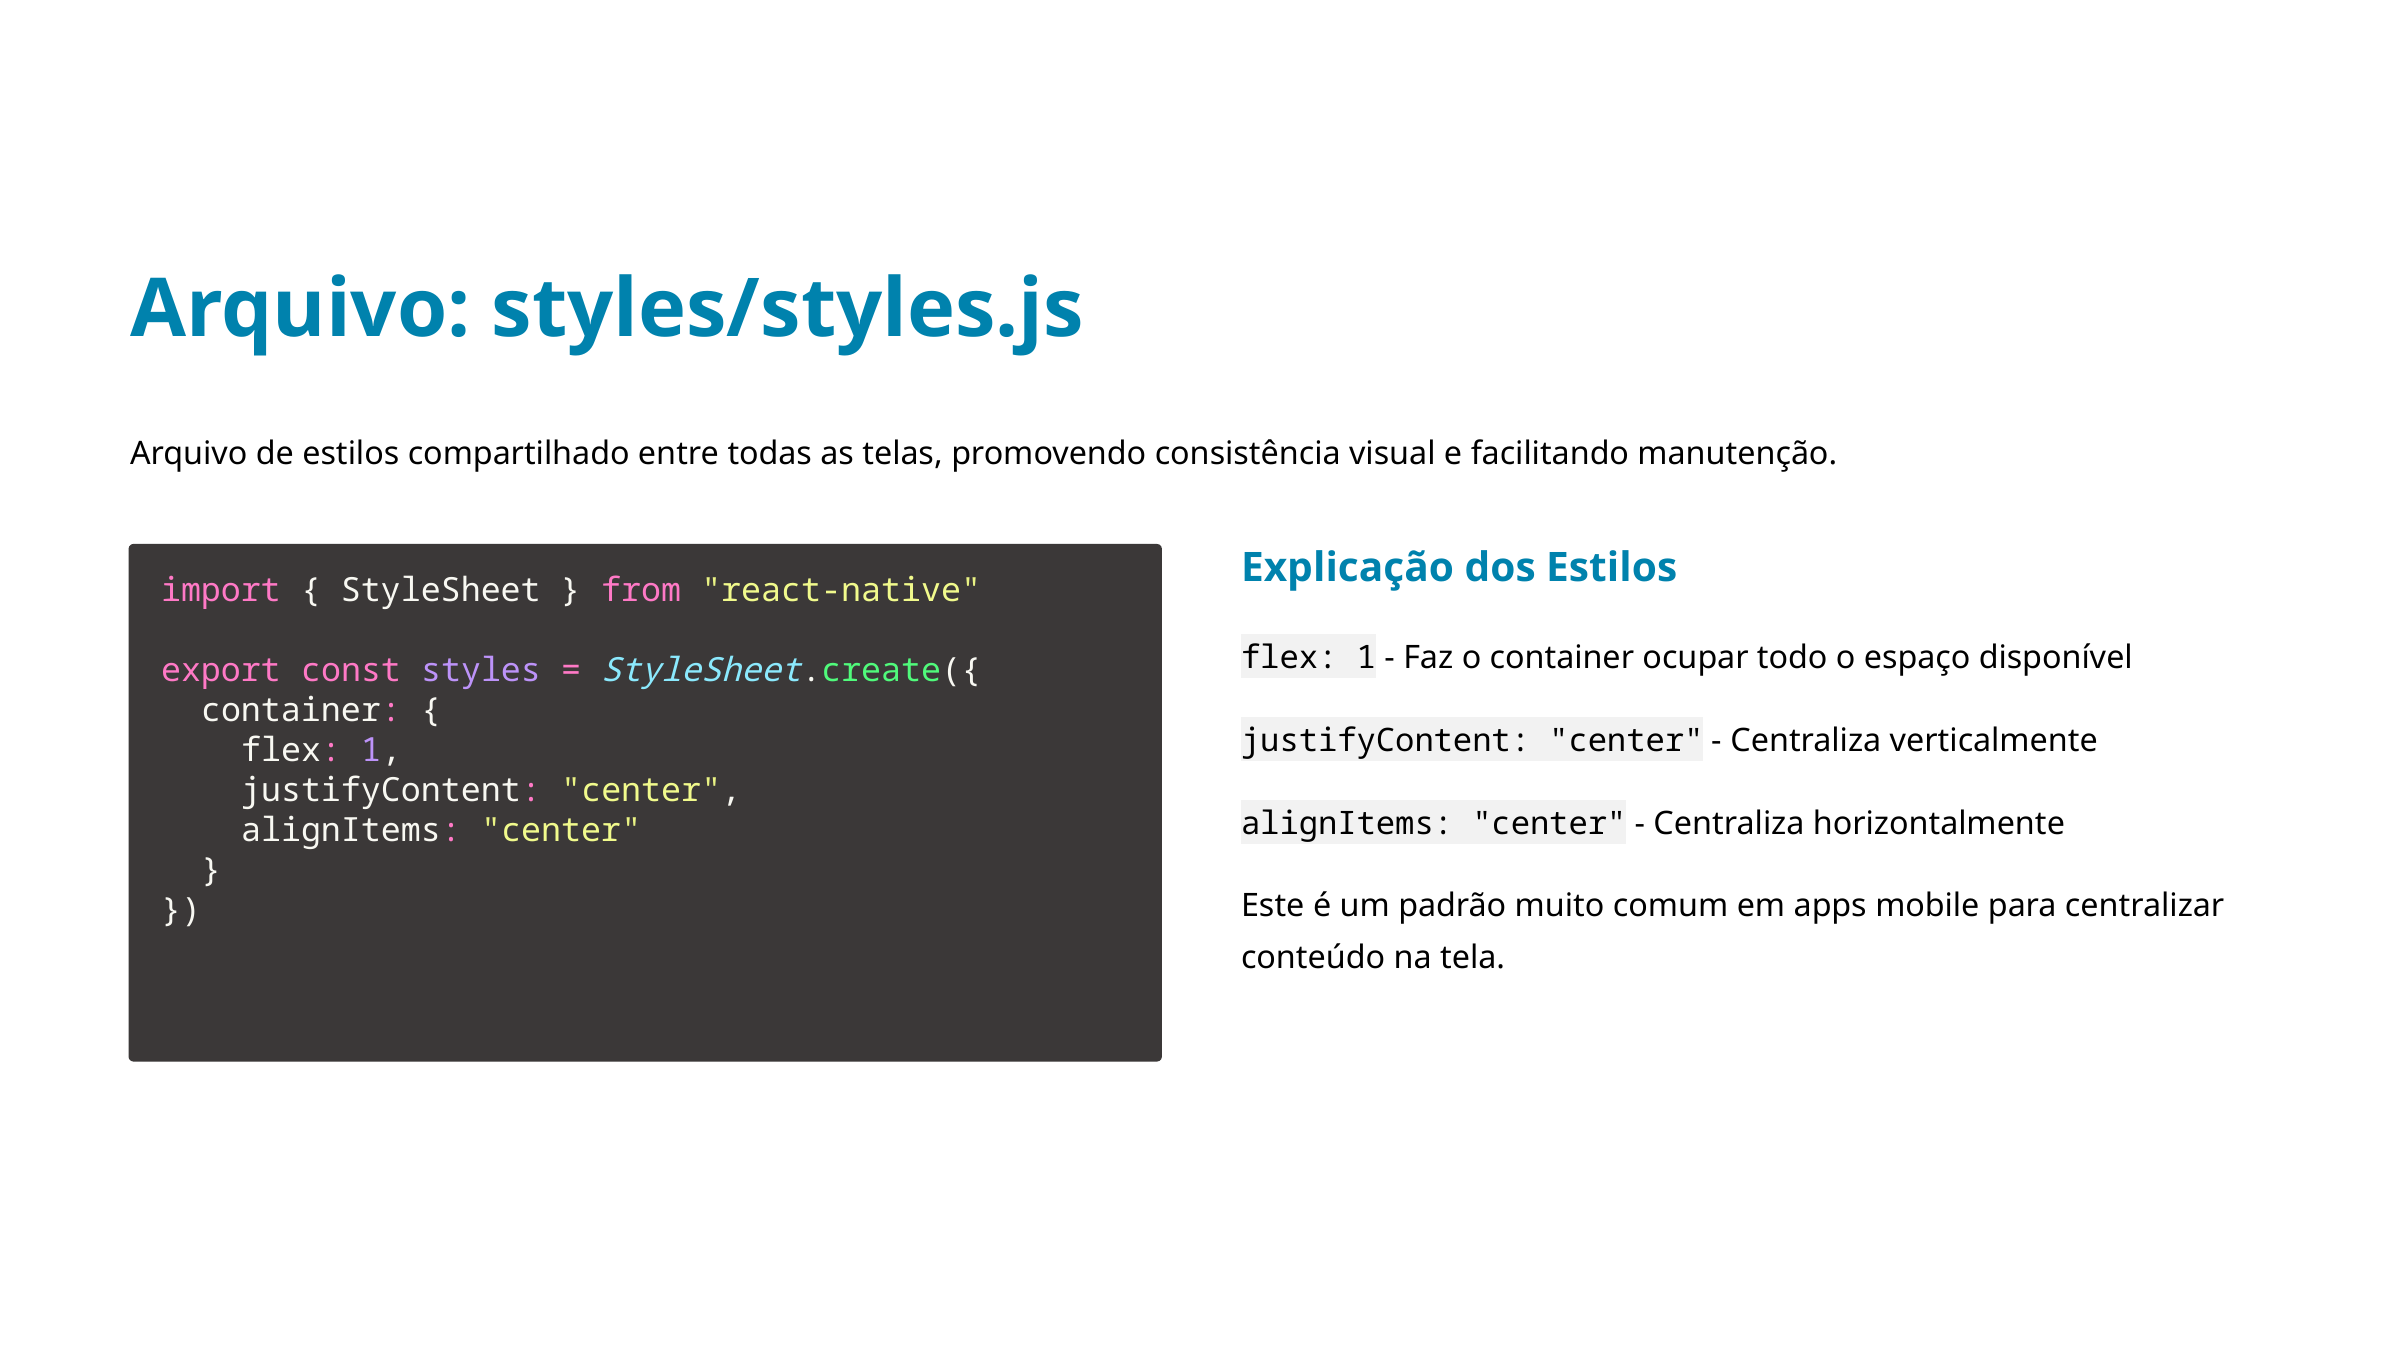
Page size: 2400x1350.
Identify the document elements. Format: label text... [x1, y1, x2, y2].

text_box Arquivo de estilos compartilhado entre todas as telas, promovendo consistência visual e facilitando manutenção. [130, 418, 2270, 471]
text_box Explicação dos Estilos [1240, 539, 1665, 591]
text_box Arquivo: styles/styles.js [130, 251, 1029, 354]
text_box import { StyleSheet } from "react-native" export const styles = StyleSheet.create({ container: { flex: 1, justifyContent: "center", alignItems: "center" } }) [161, 568, 1130, 1038]
text_box alignItems: "center" - Centraliza horizontalmente [1240, 788, 2272, 842]
text_box justifyContent: "center" - Centraliza verticalmente [1240, 705, 2272, 760]
text_box Este é um padrão muito comum em apps mobile para centralizar conteúdo na tela. [1240, 871, 2272, 976]
text_box flex: 1 - Faz o container ocupar todo o espaço disponível [1240, 623, 2272, 677]
text_box [128, 543, 1162, 1062]
